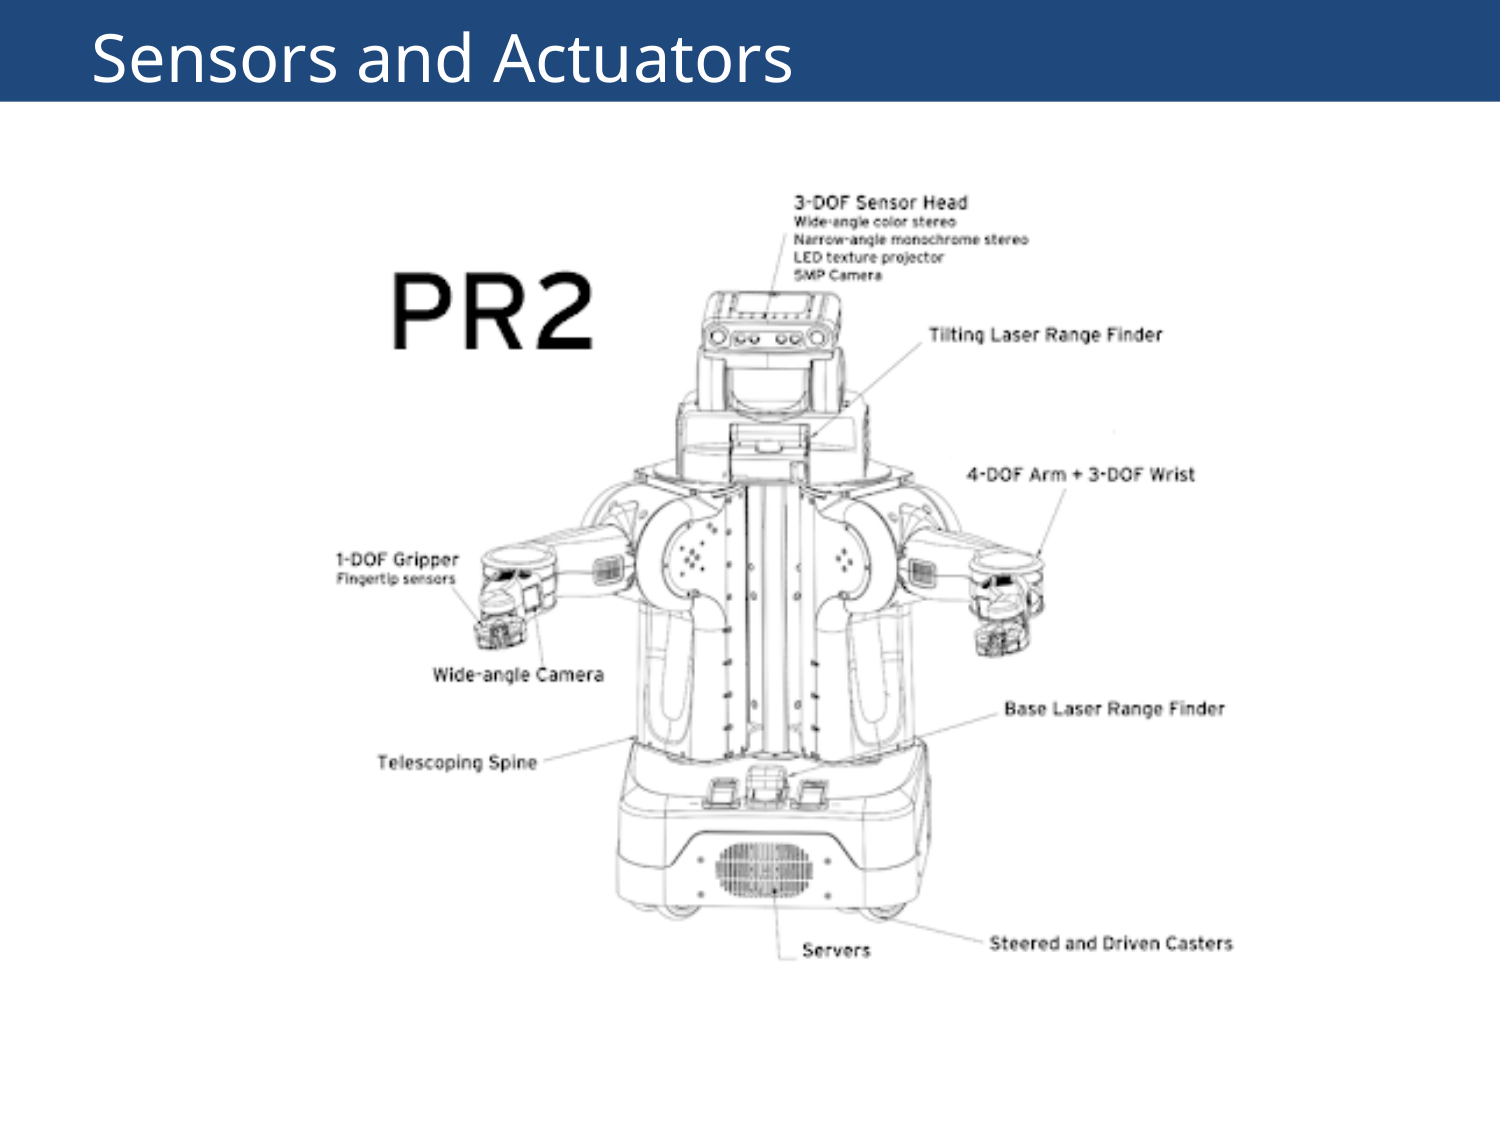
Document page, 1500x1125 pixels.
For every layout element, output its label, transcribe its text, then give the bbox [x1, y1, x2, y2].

text_box Sensors and Actuators [76, 8, 1500, 149]
picture [323, 187, 1254, 973]
